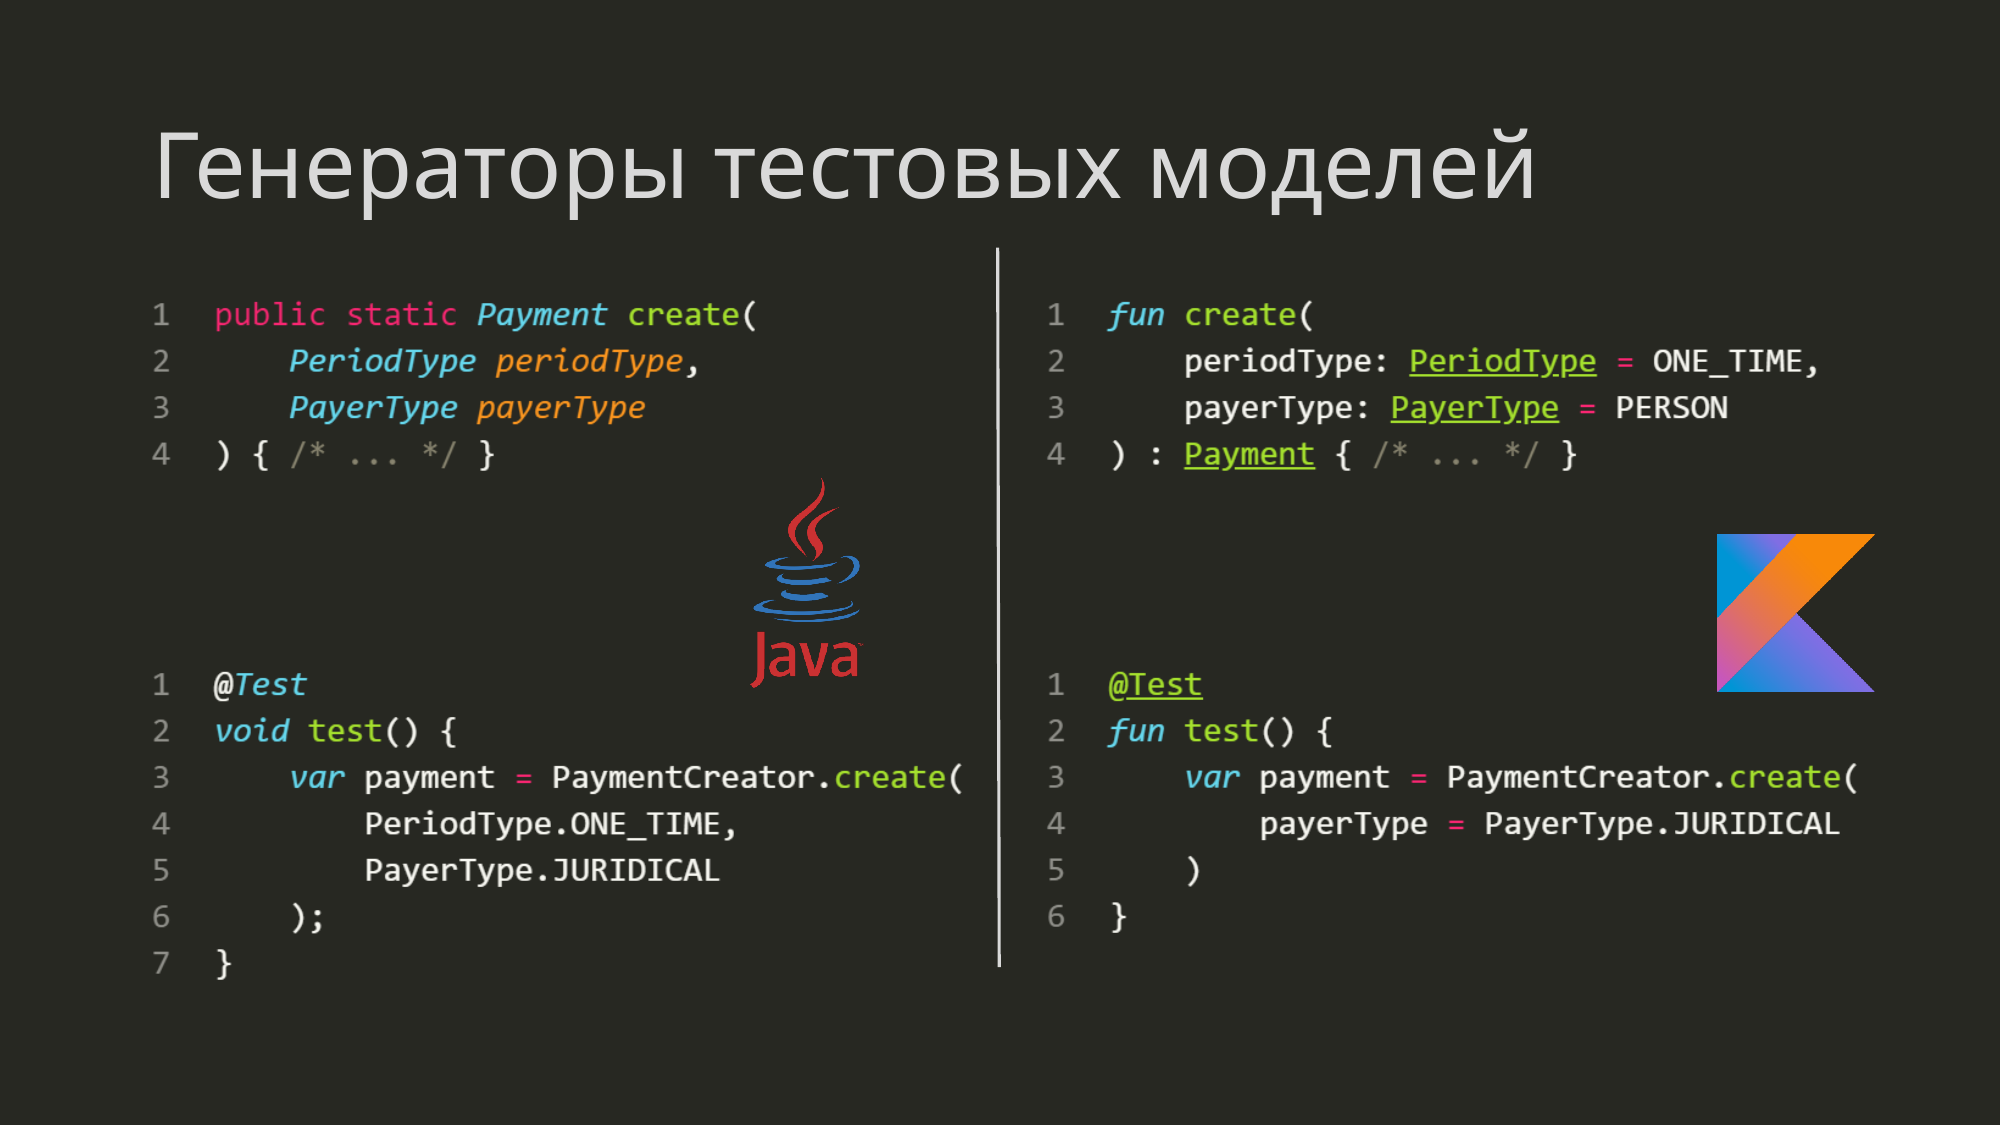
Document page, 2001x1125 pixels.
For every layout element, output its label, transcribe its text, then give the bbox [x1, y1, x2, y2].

picture [1002, 247, 1904, 521]
picture [107, 247, 1924, 1030]
title Генераторы тестовых моделей [137, 59, 1863, 278]
